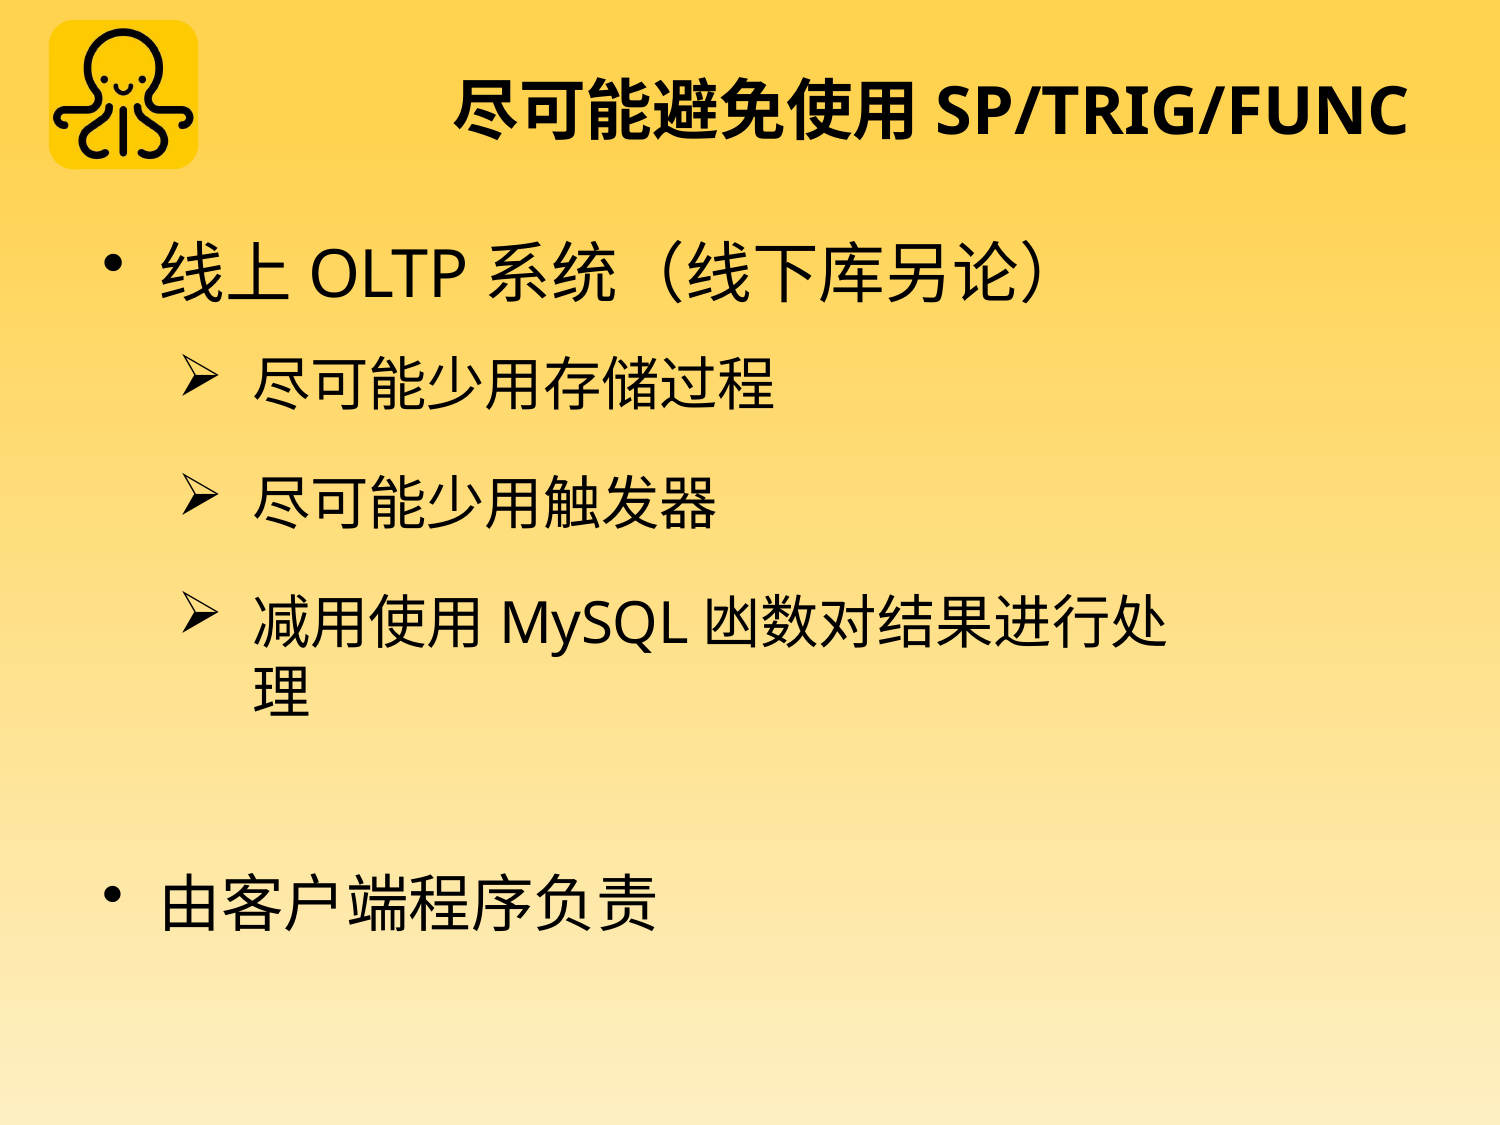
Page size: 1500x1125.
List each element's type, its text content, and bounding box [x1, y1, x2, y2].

text_box 线上OLTP系统（线下库另论） 尽可能少用存储过程 尽可能少用触发器 减用使用MySQL凼数对结果进行处理 由客户端程序负责 [100, 185, 1211, 940]
title 尽可能避免使用SP/TRIG/FUNC [450, 65, 1422, 256]
picture [48, 19, 199, 170]
